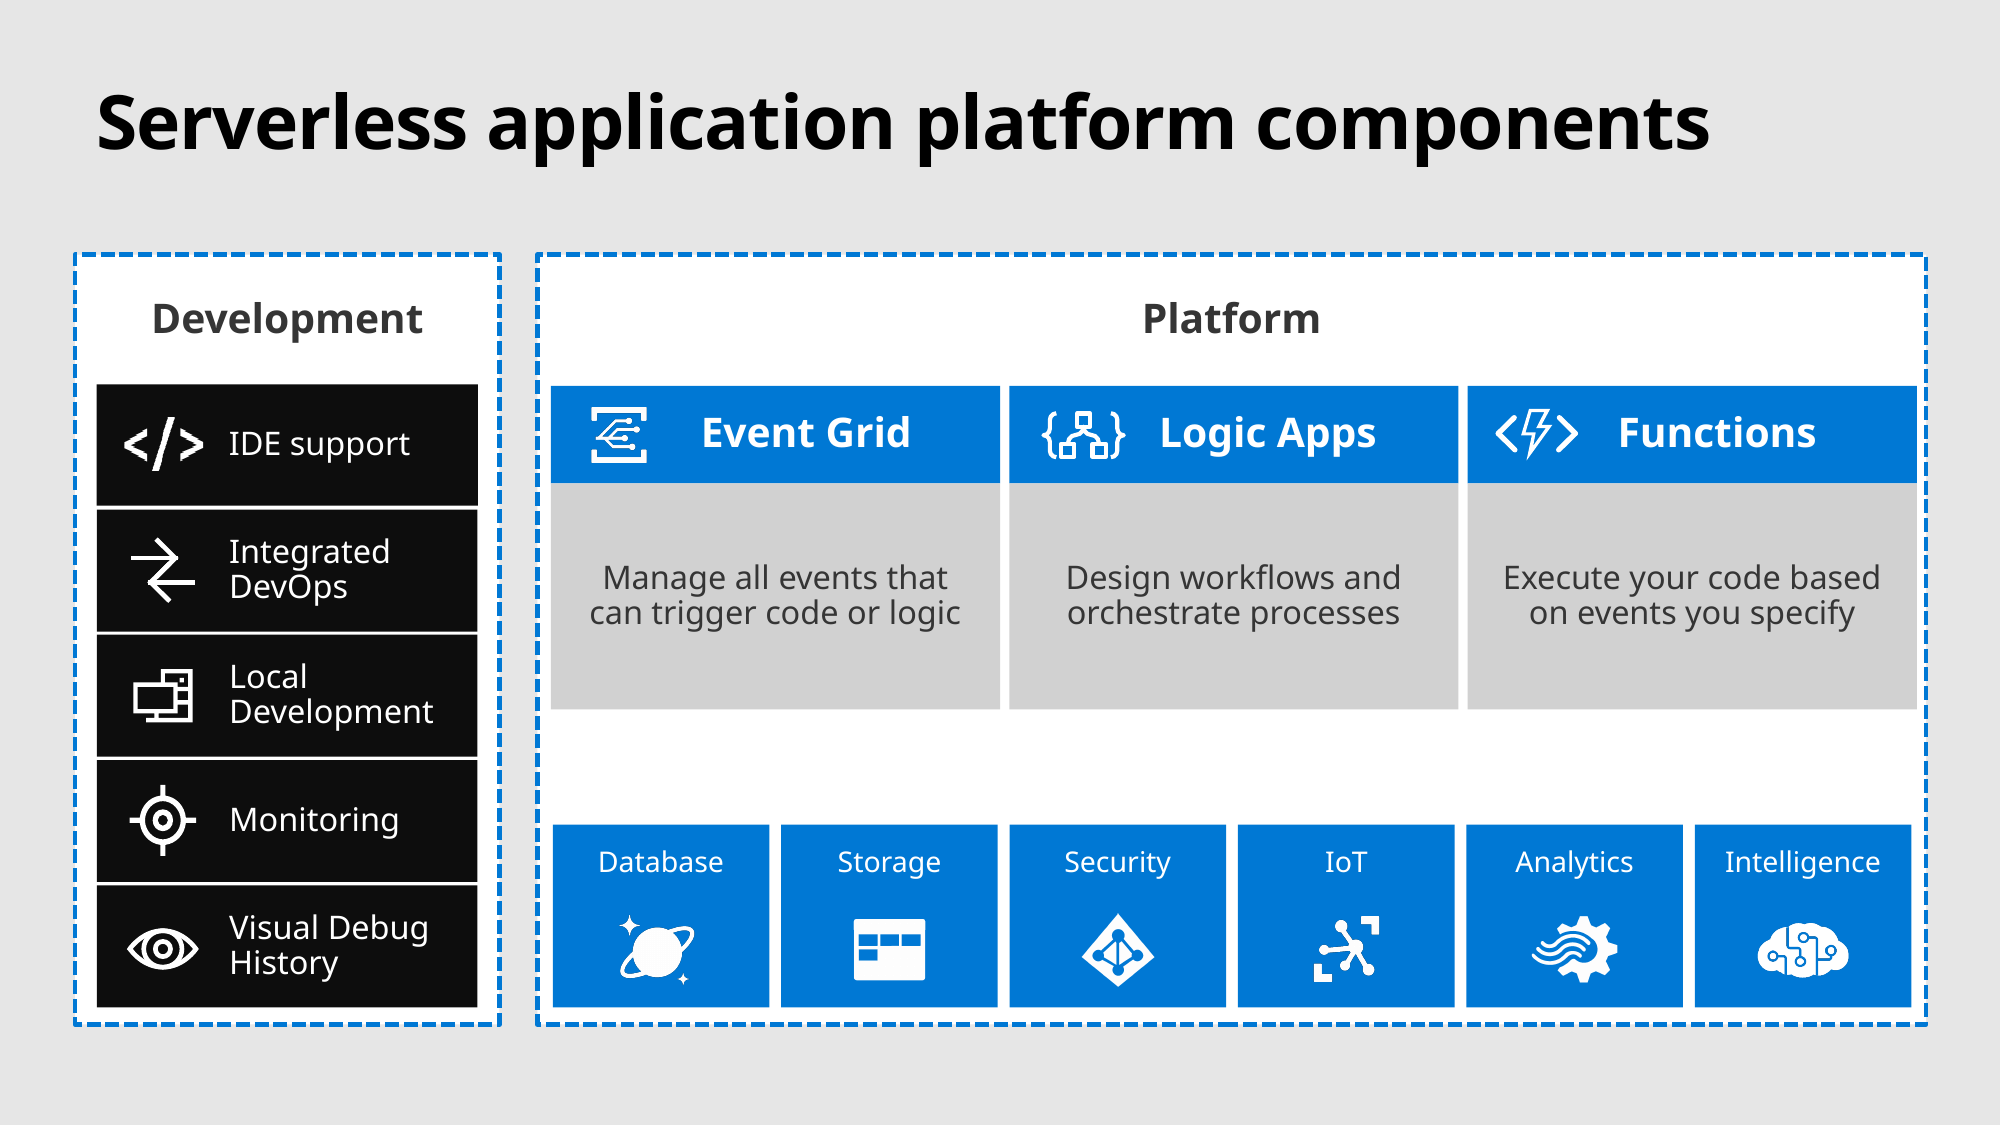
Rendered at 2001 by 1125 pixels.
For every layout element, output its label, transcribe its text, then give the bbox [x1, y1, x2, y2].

picture [591, 915, 723, 985]
picture [88, 414, 238, 476]
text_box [1467, 385, 1918, 710]
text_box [1009, 385, 1459, 710]
title Serverless application platform components [96, 75, 1904, 166]
text_box Security [1009, 824, 1227, 1008]
text_box Platform [537, 254, 1927, 1025]
text_box Storage [780, 824, 999, 1008]
text_box Development [74, 254, 500, 1025]
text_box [550, 385, 1001, 710]
text_box Intelligence [1694, 824, 1912, 1008]
text_box Integrated DevOps [96, 509, 478, 632]
text_box Monitoring [96, 759, 478, 883]
text_box Local Development [96, 634, 478, 757]
text_box Visual Debug History [96, 885, 478, 1008]
picture [1530, 911, 1619, 987]
picture [1757, 919, 1849, 983]
text_box Database [552, 824, 770, 1008]
picture [1312, 916, 1380, 982]
text_box [129, 930, 196, 968]
picture [849, 915, 930, 984]
text_box IoT [1237, 824, 1455, 1008]
text_box Analytics [1466, 824, 1684, 1008]
text_box [133, 540, 193, 600]
text_box IDE support [96, 384, 479, 506]
picture [1081, 913, 1155, 987]
text_box [133, 669, 193, 723]
text_box [129, 784, 197, 856]
